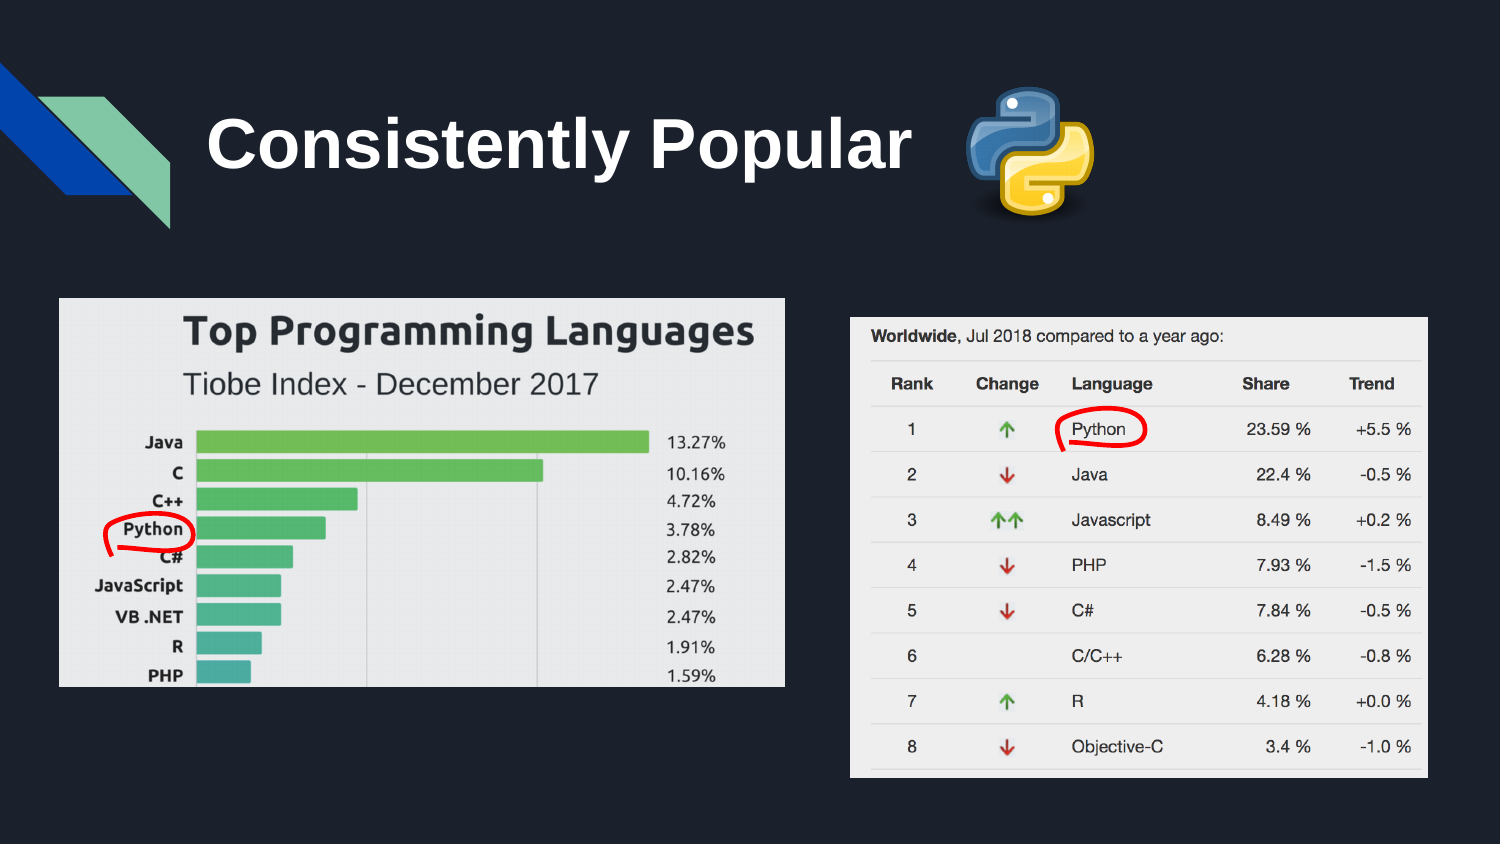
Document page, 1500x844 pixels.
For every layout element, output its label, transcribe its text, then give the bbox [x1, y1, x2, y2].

picture [957, 82, 1103, 229]
picture [59, 297, 785, 687]
picture [850, 317, 1429, 778]
text_box Consistently Popular [191, 83, 1471, 239]
